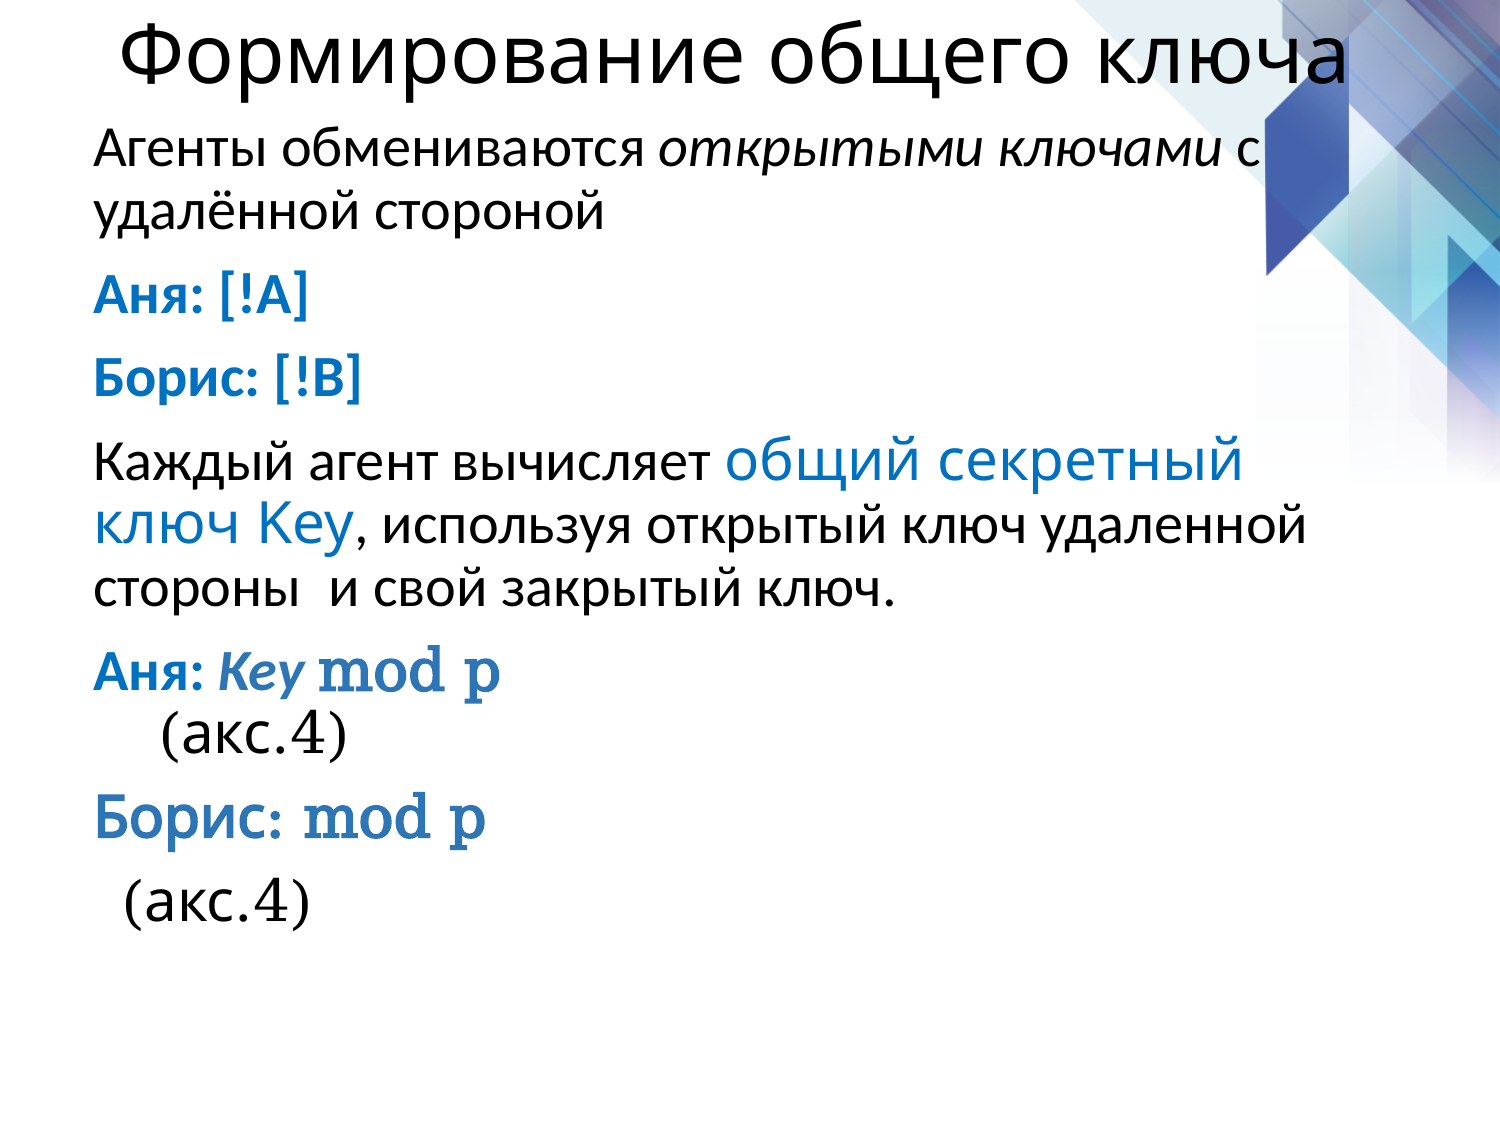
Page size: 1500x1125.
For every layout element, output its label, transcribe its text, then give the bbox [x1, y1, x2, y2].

title Формирование общего ключа [103, 0, 1397, 114]
picture [755, 0, 1500, 559]
title Возможные миры [1256, 314, 1500, 325]
title Аксиомы эпистемической логики. Cвязь с модальностью [1256, 302, 1500, 313]
